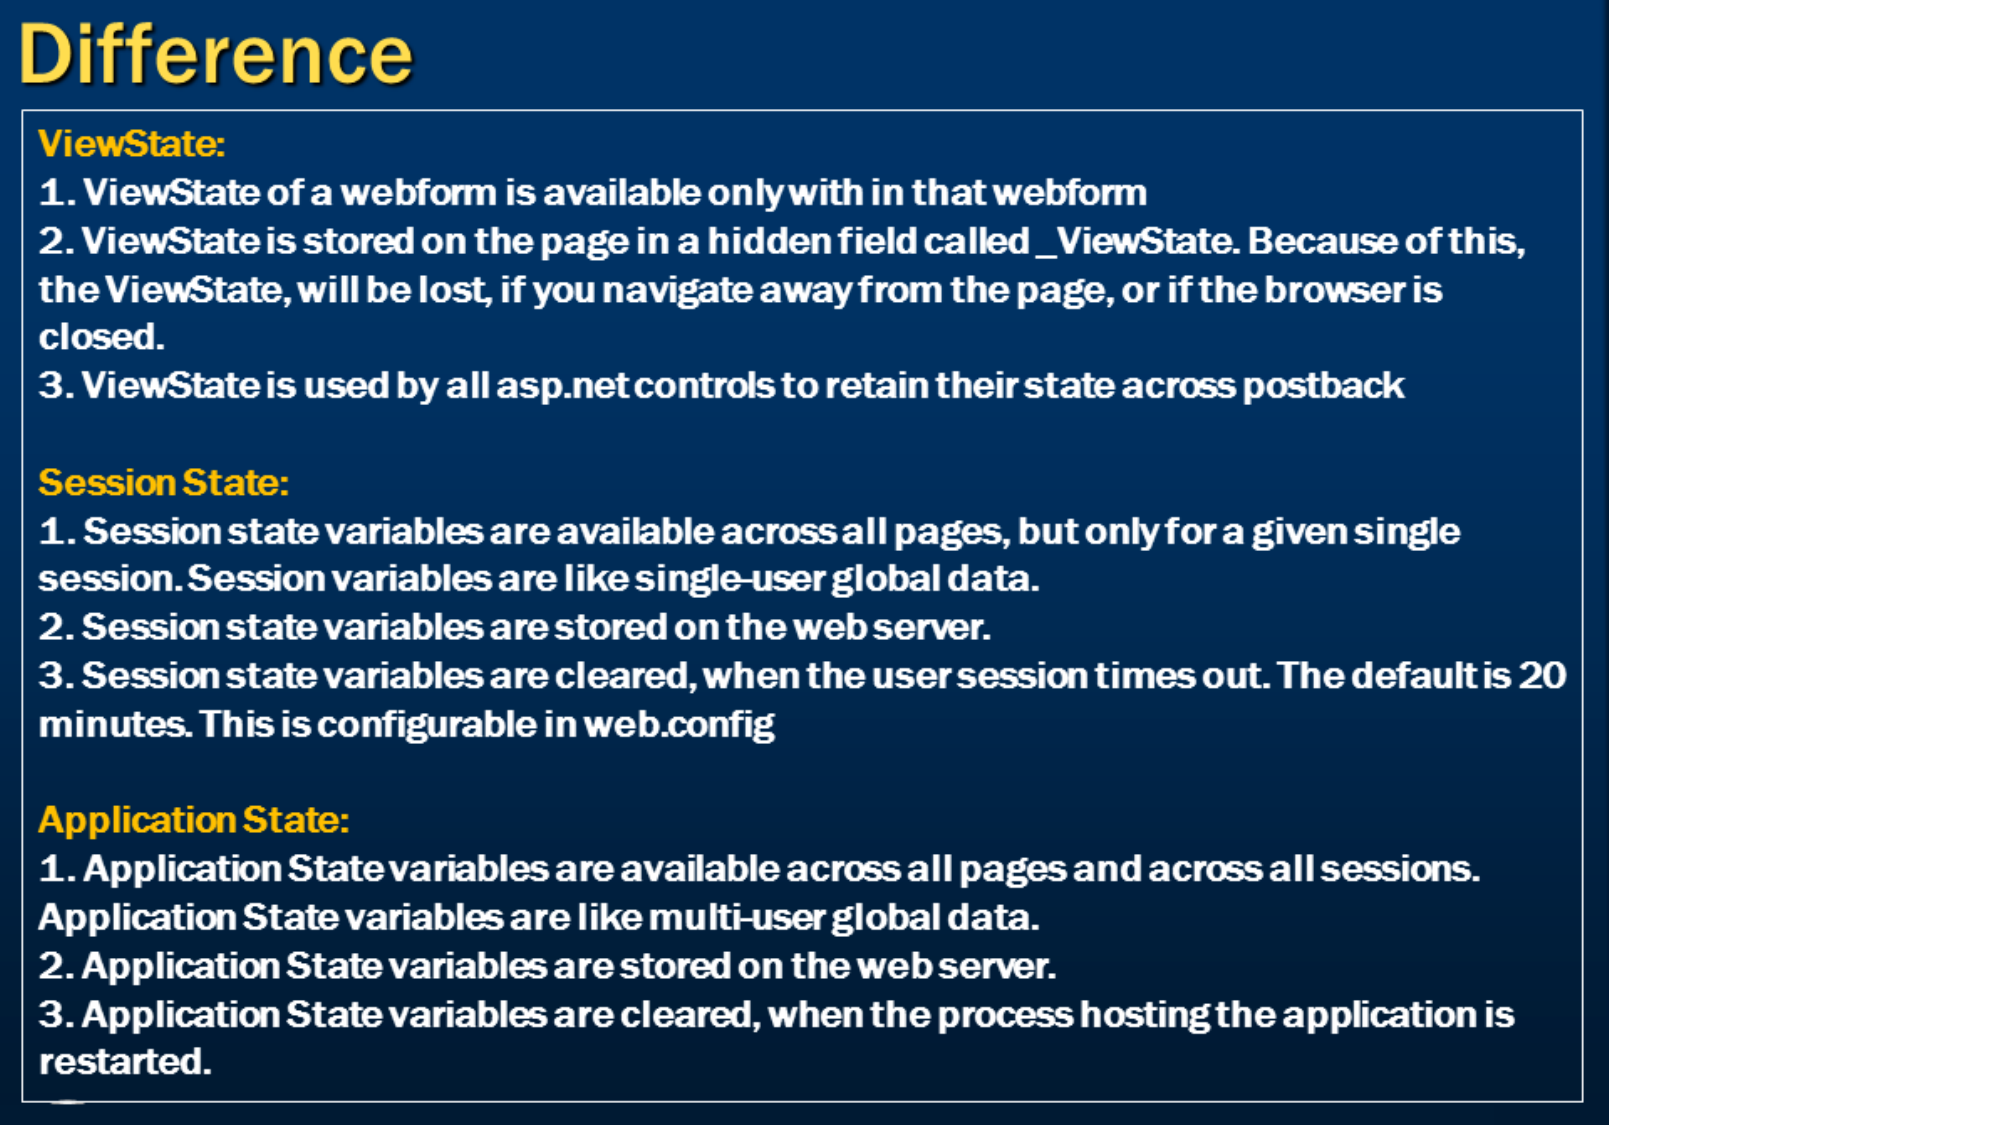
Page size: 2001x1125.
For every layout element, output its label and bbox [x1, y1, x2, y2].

list [0, 0, 1609, 1125]
